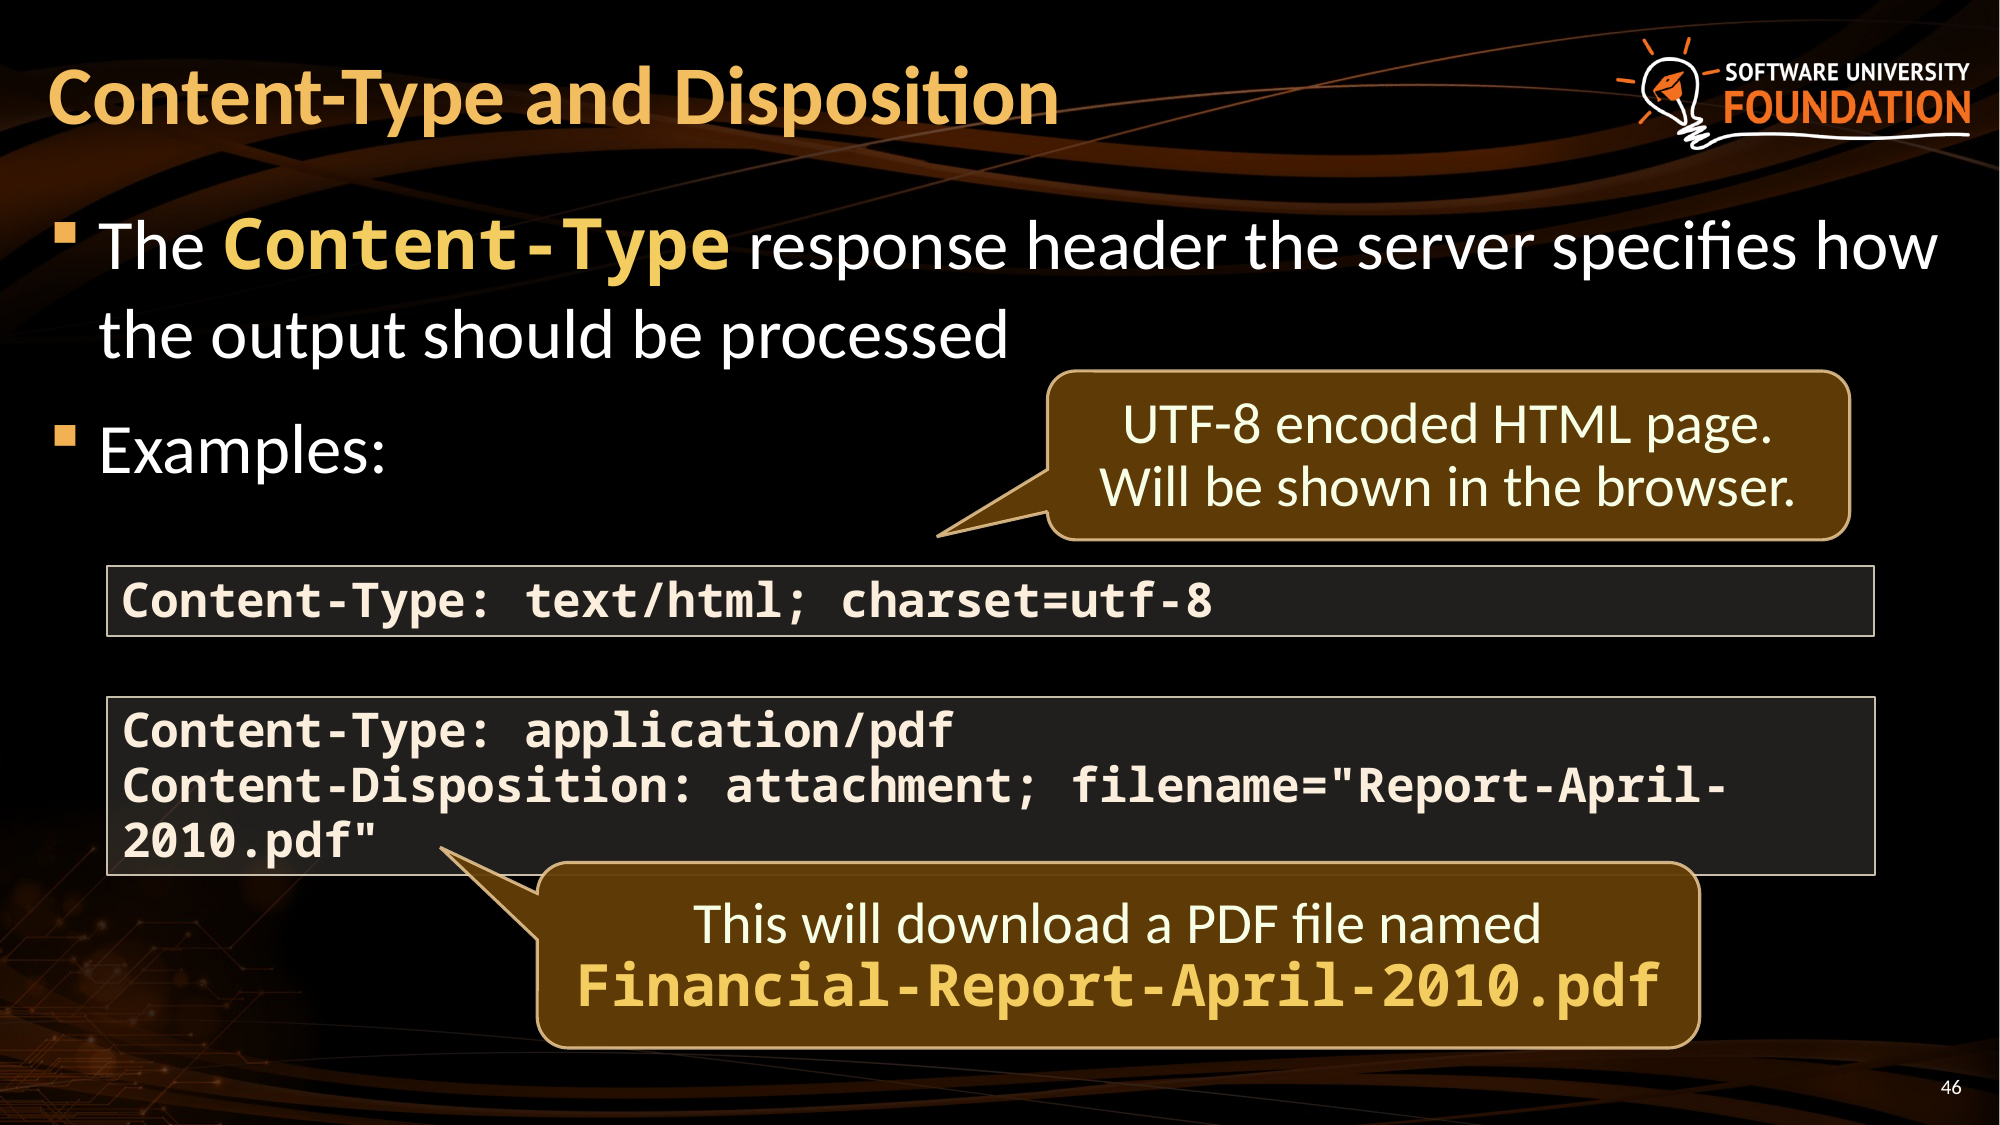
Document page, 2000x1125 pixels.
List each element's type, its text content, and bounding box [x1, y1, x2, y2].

text_box Content-Type: text/html; charset=utf-8 [107, 566, 1875, 636]
text_box This will download a PDF file named Financial-Report-April-2010.pdf [439, 846, 1701, 1050]
title Content-Type and Disposition [30, 6, 1602, 189]
text_box UTF-8 encoded HTML page. Will be shown in the browser. [936, 369, 1851, 541]
picture [0, 0, 2000, 1125]
text_box Content-Type: application/pdf Content-Disposition: attachment; filename="Report-April-2010.pdf" [107, 696, 1875, 876]
list The Content-Type response header the server specifies how the output should be processed Examples: [31, 188, 1968, 1103]
